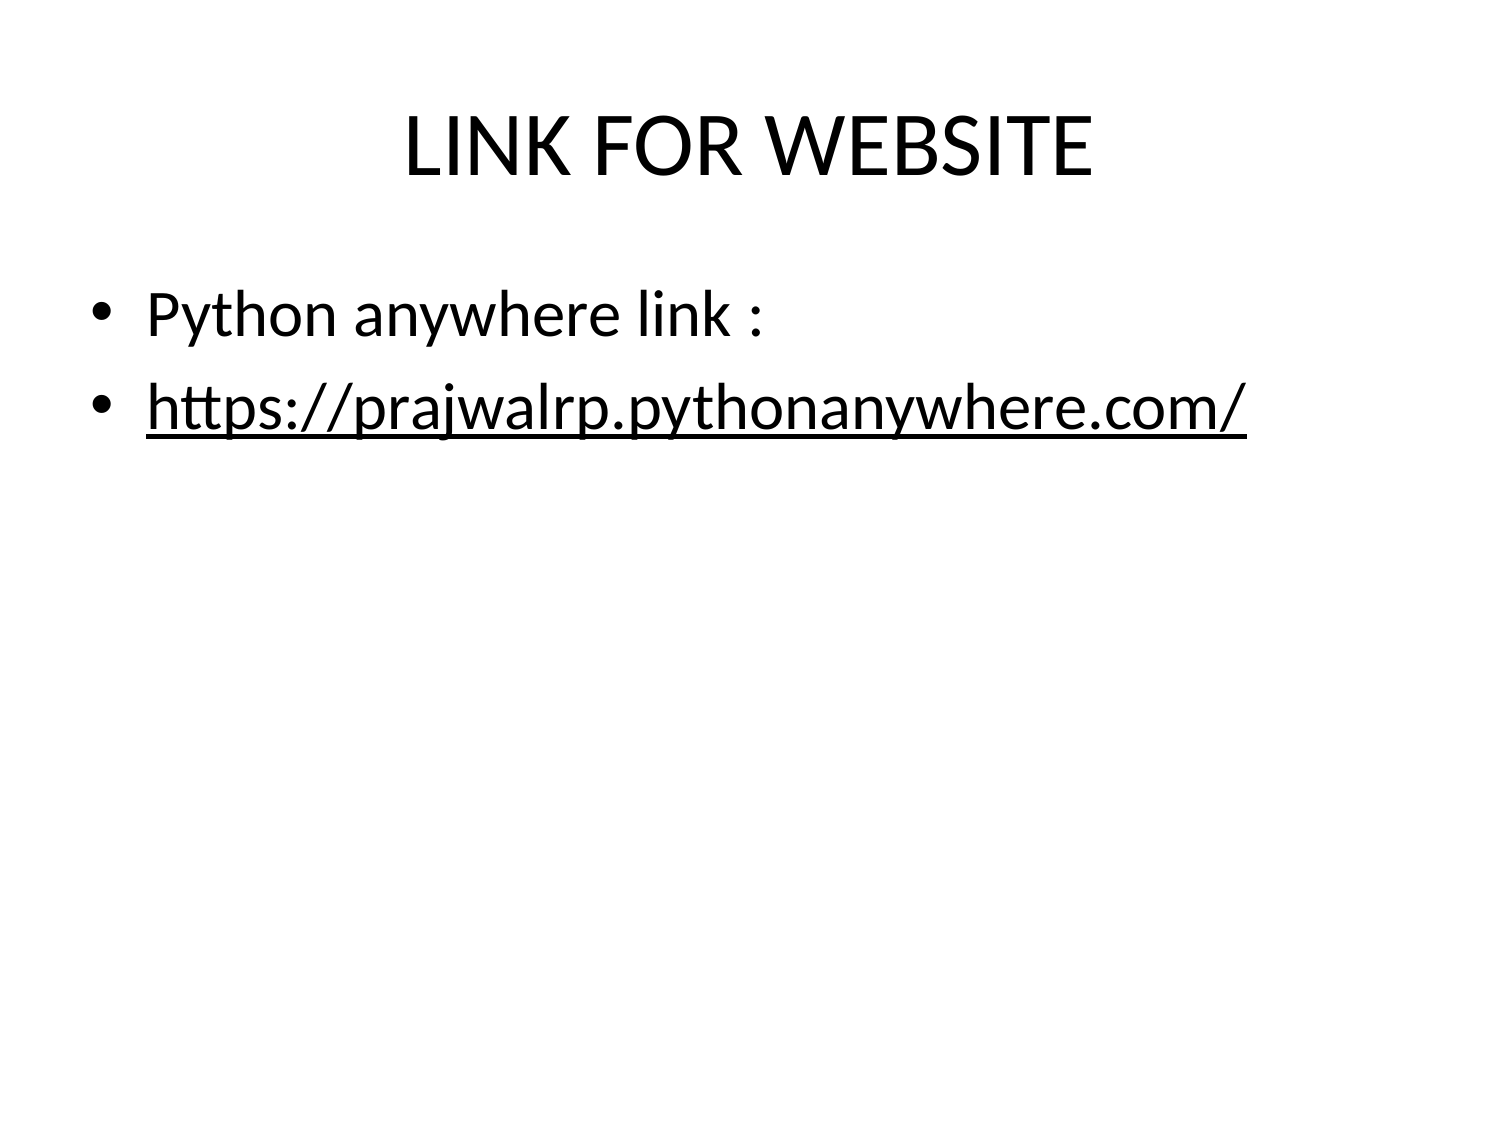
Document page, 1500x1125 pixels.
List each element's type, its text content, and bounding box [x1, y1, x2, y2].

list Python anywhere link : https://prajwalrp.pythonanywhere.com/ [75, 262, 1425, 1005]
title LINK FOR WEBSITE [75, 45, 1425, 233]
